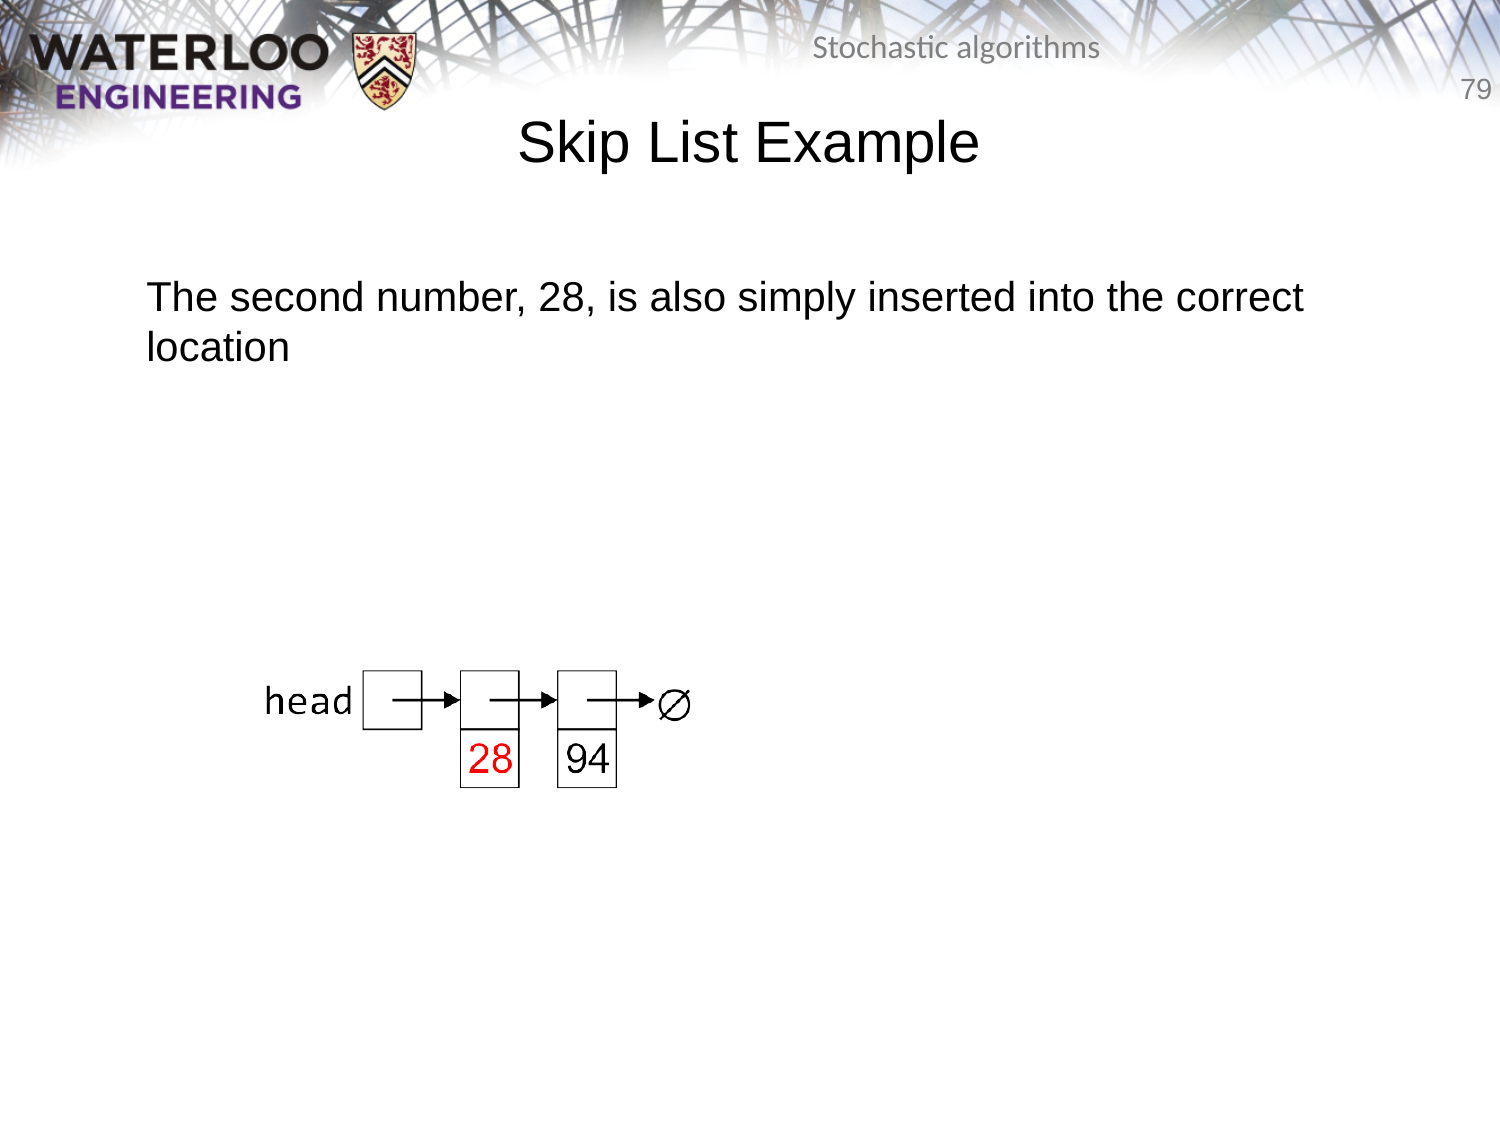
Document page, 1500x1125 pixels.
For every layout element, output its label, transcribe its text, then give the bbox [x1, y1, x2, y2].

list The second number, 28, is also simply inserted into the correct location [74, 262, 1426, 1006]
picture [0, 0, 1500, 1125]
title Skip List Example [74, 44, 1426, 233]
